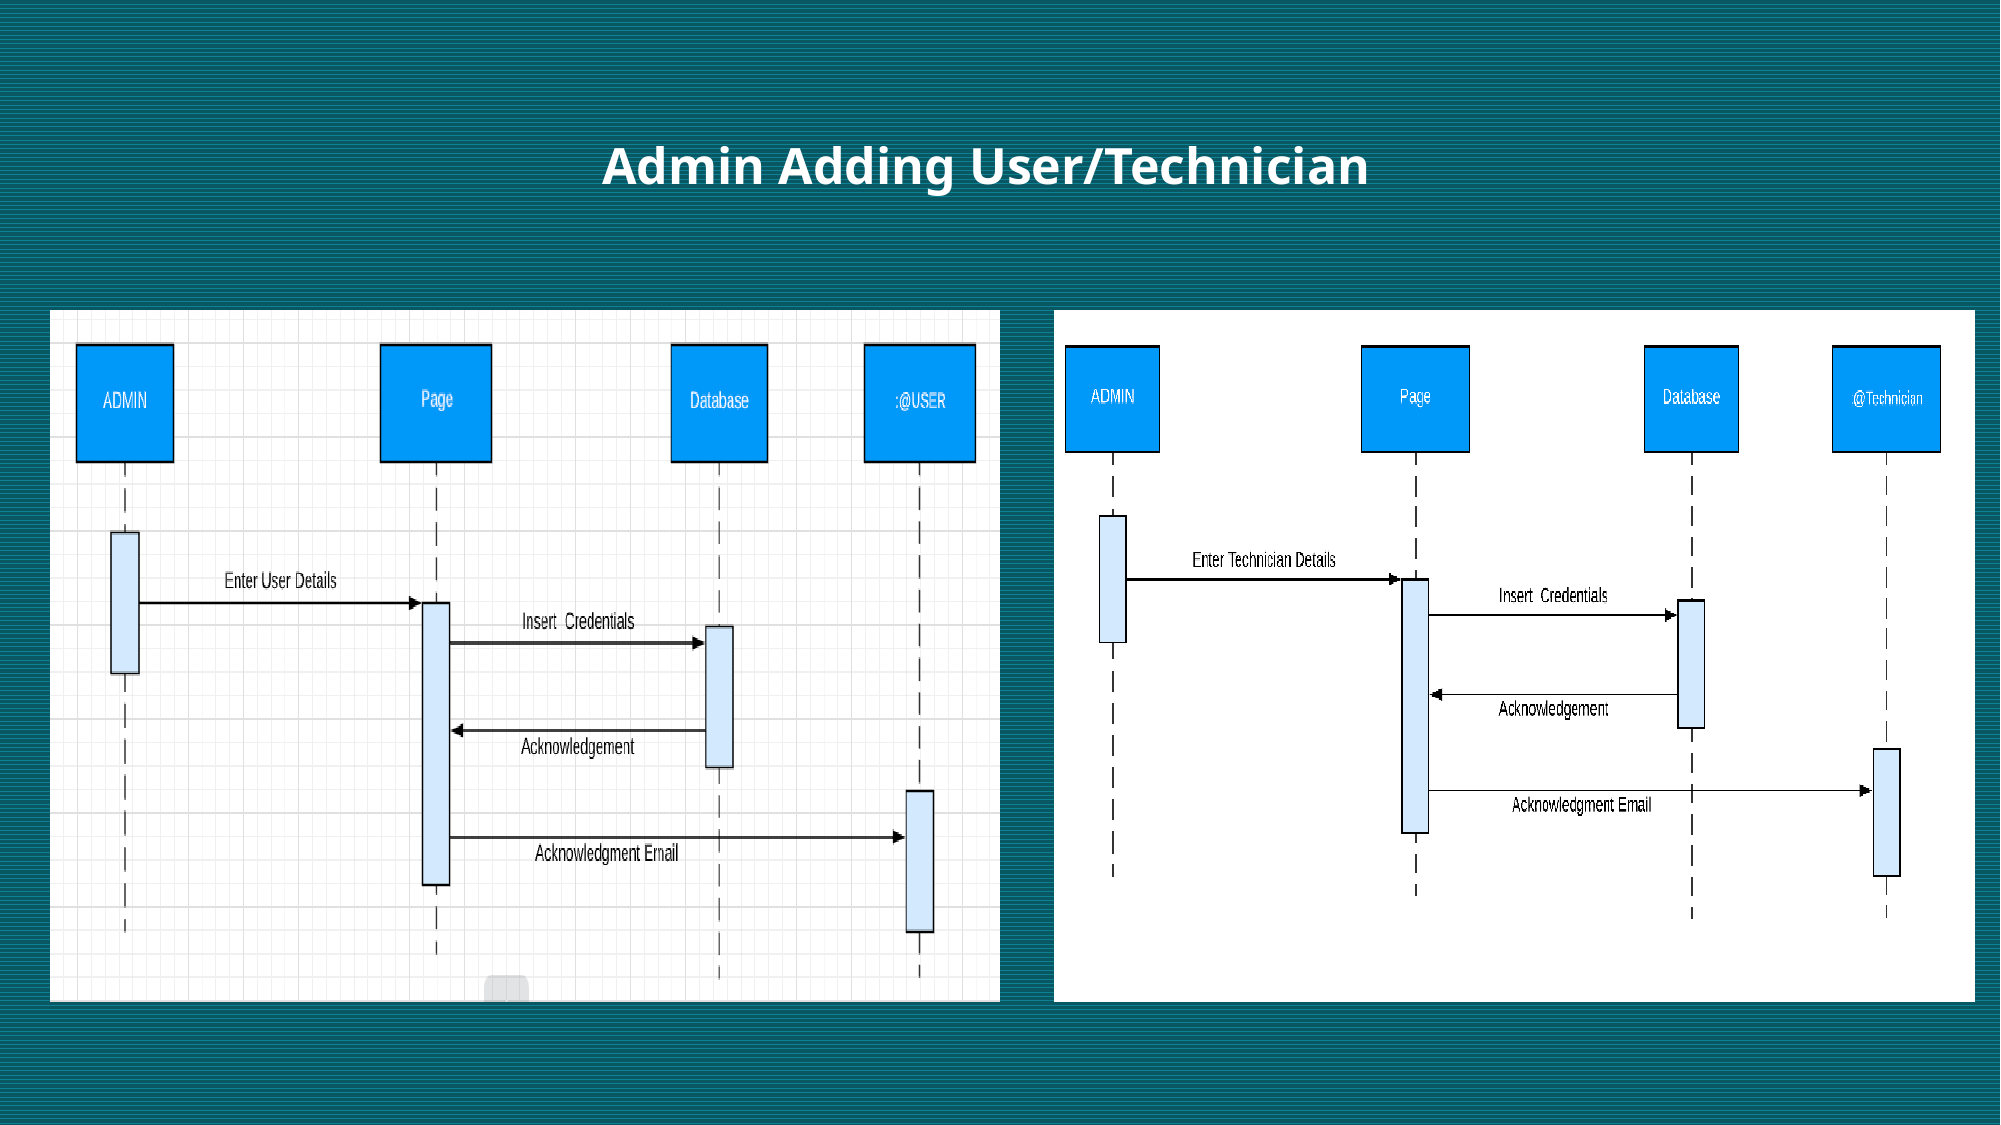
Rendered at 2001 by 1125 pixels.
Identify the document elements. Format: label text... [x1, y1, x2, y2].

picture [1054, 310, 1975, 1002]
title Admin Adding User/Technician [137, 59, 1863, 278]
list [50, 311, 1000, 1002]
